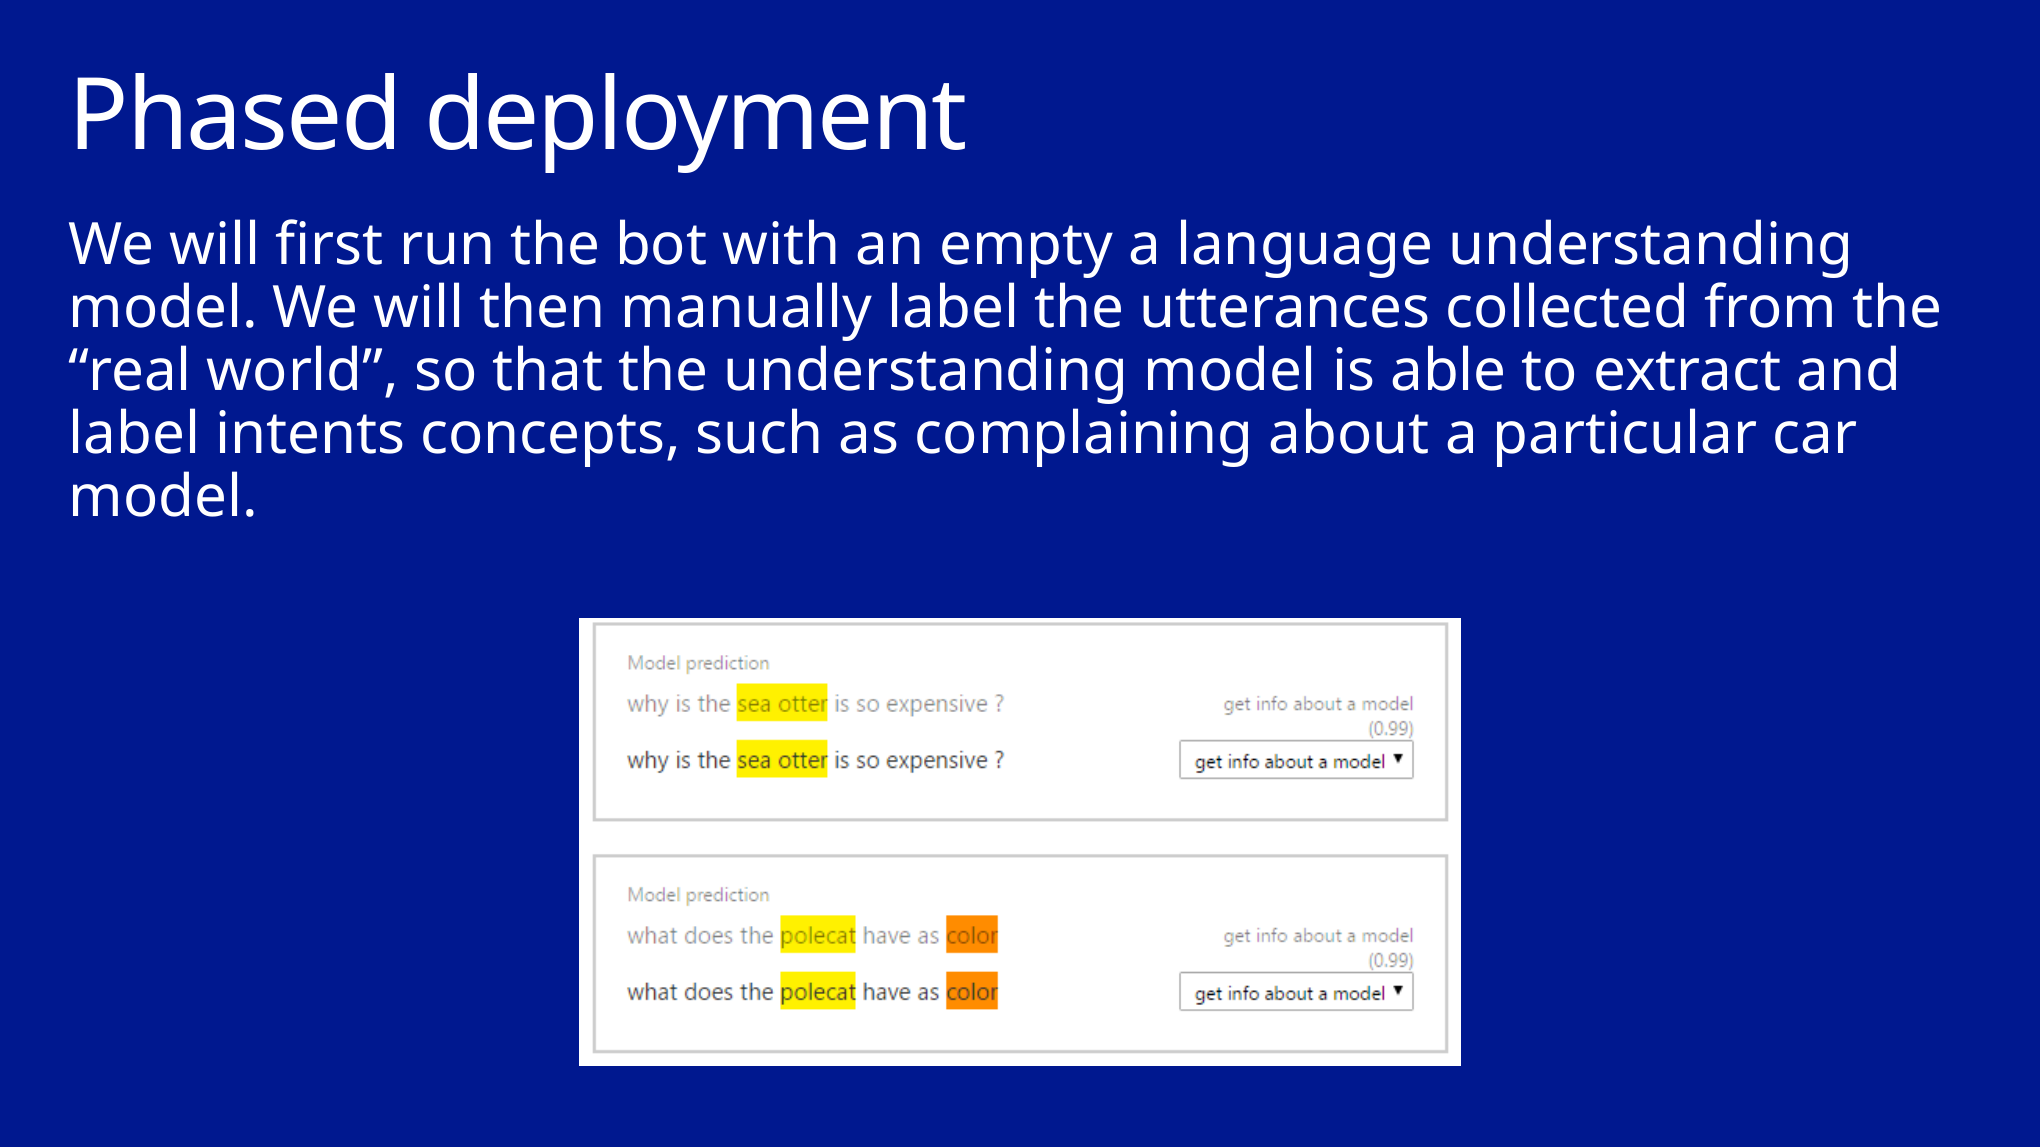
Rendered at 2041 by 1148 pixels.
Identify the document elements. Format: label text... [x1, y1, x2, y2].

picture [579, 618, 1461, 1066]
title Phased deployment [45, 48, 1996, 198]
list We will first run the bot with an empty a language understanding model. We will then manually label the utterances collected from the “real world”, so that the understanding model is able to extract and label intents concepts, such as complaining about a particular car model. [45, 198, 1996, 484]
